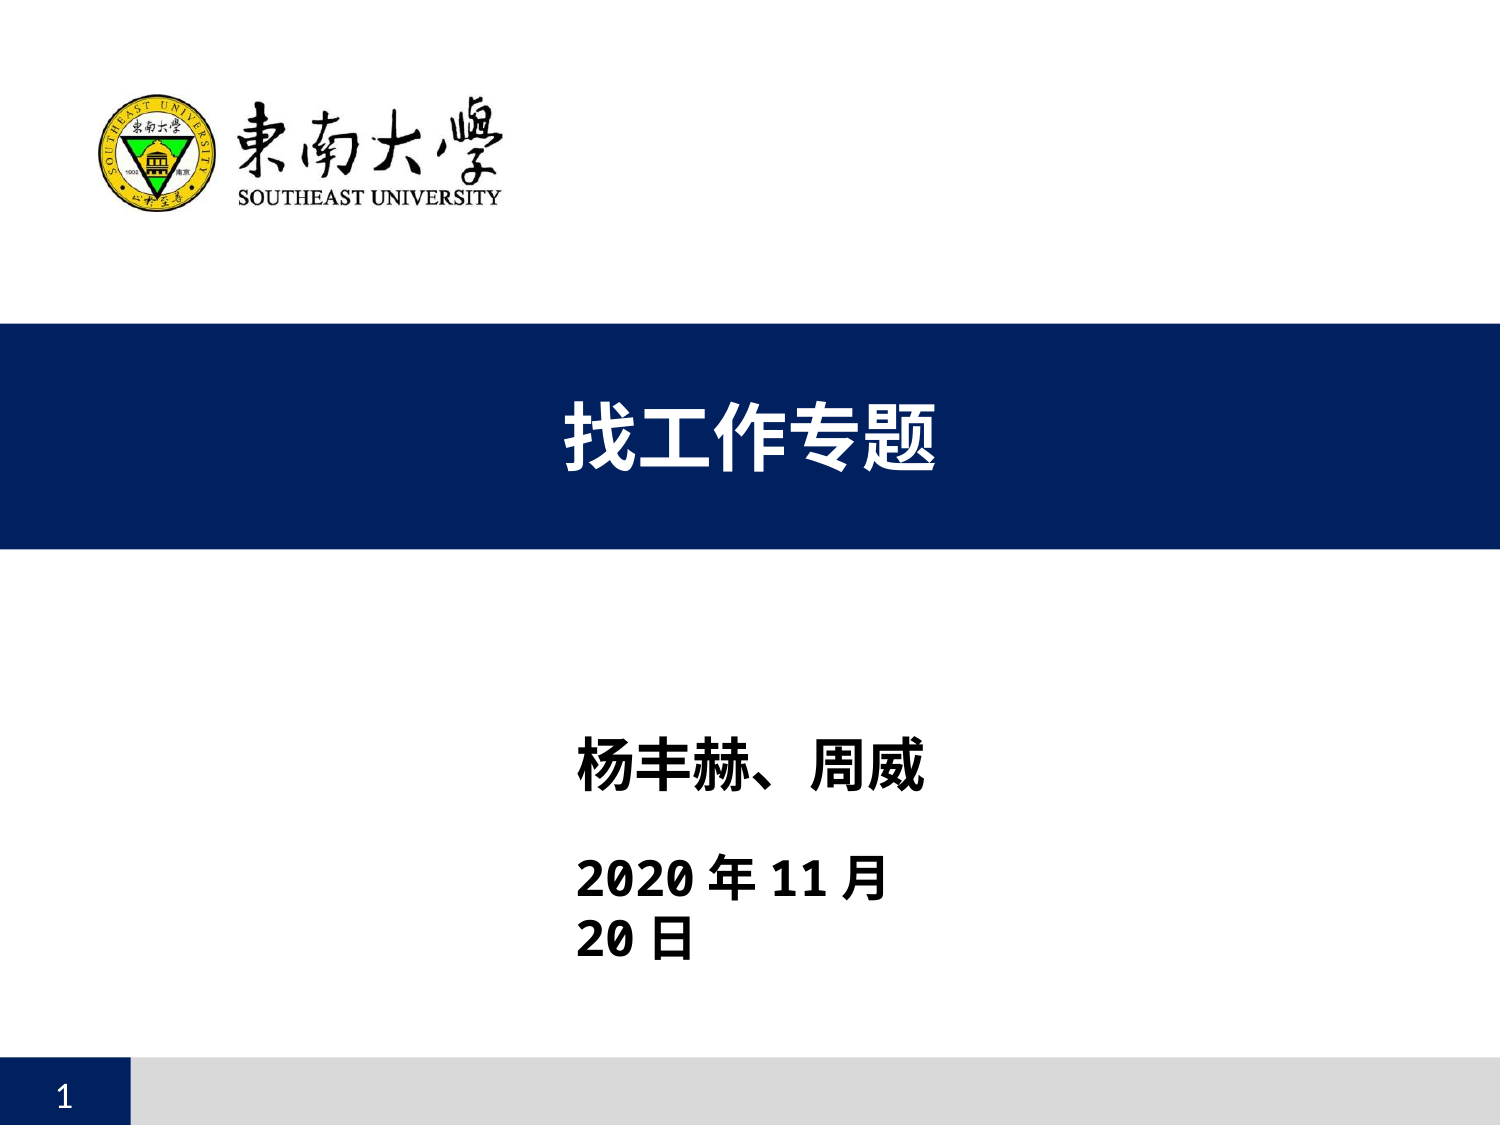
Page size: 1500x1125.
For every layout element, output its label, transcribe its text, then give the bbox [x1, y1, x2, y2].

text_box 1 [39, 1063, 96, 1124]
text_box 找工作专题 [0, 382, 1500, 488]
text_box 杨丰赫、周威 [561, 720, 941, 806]
text_box [0, 323, 1500, 382]
picture [98, 94, 513, 212]
text_box [0, 488, 1500, 550]
text_box 2020年11月20日 [560, 838, 944, 974]
